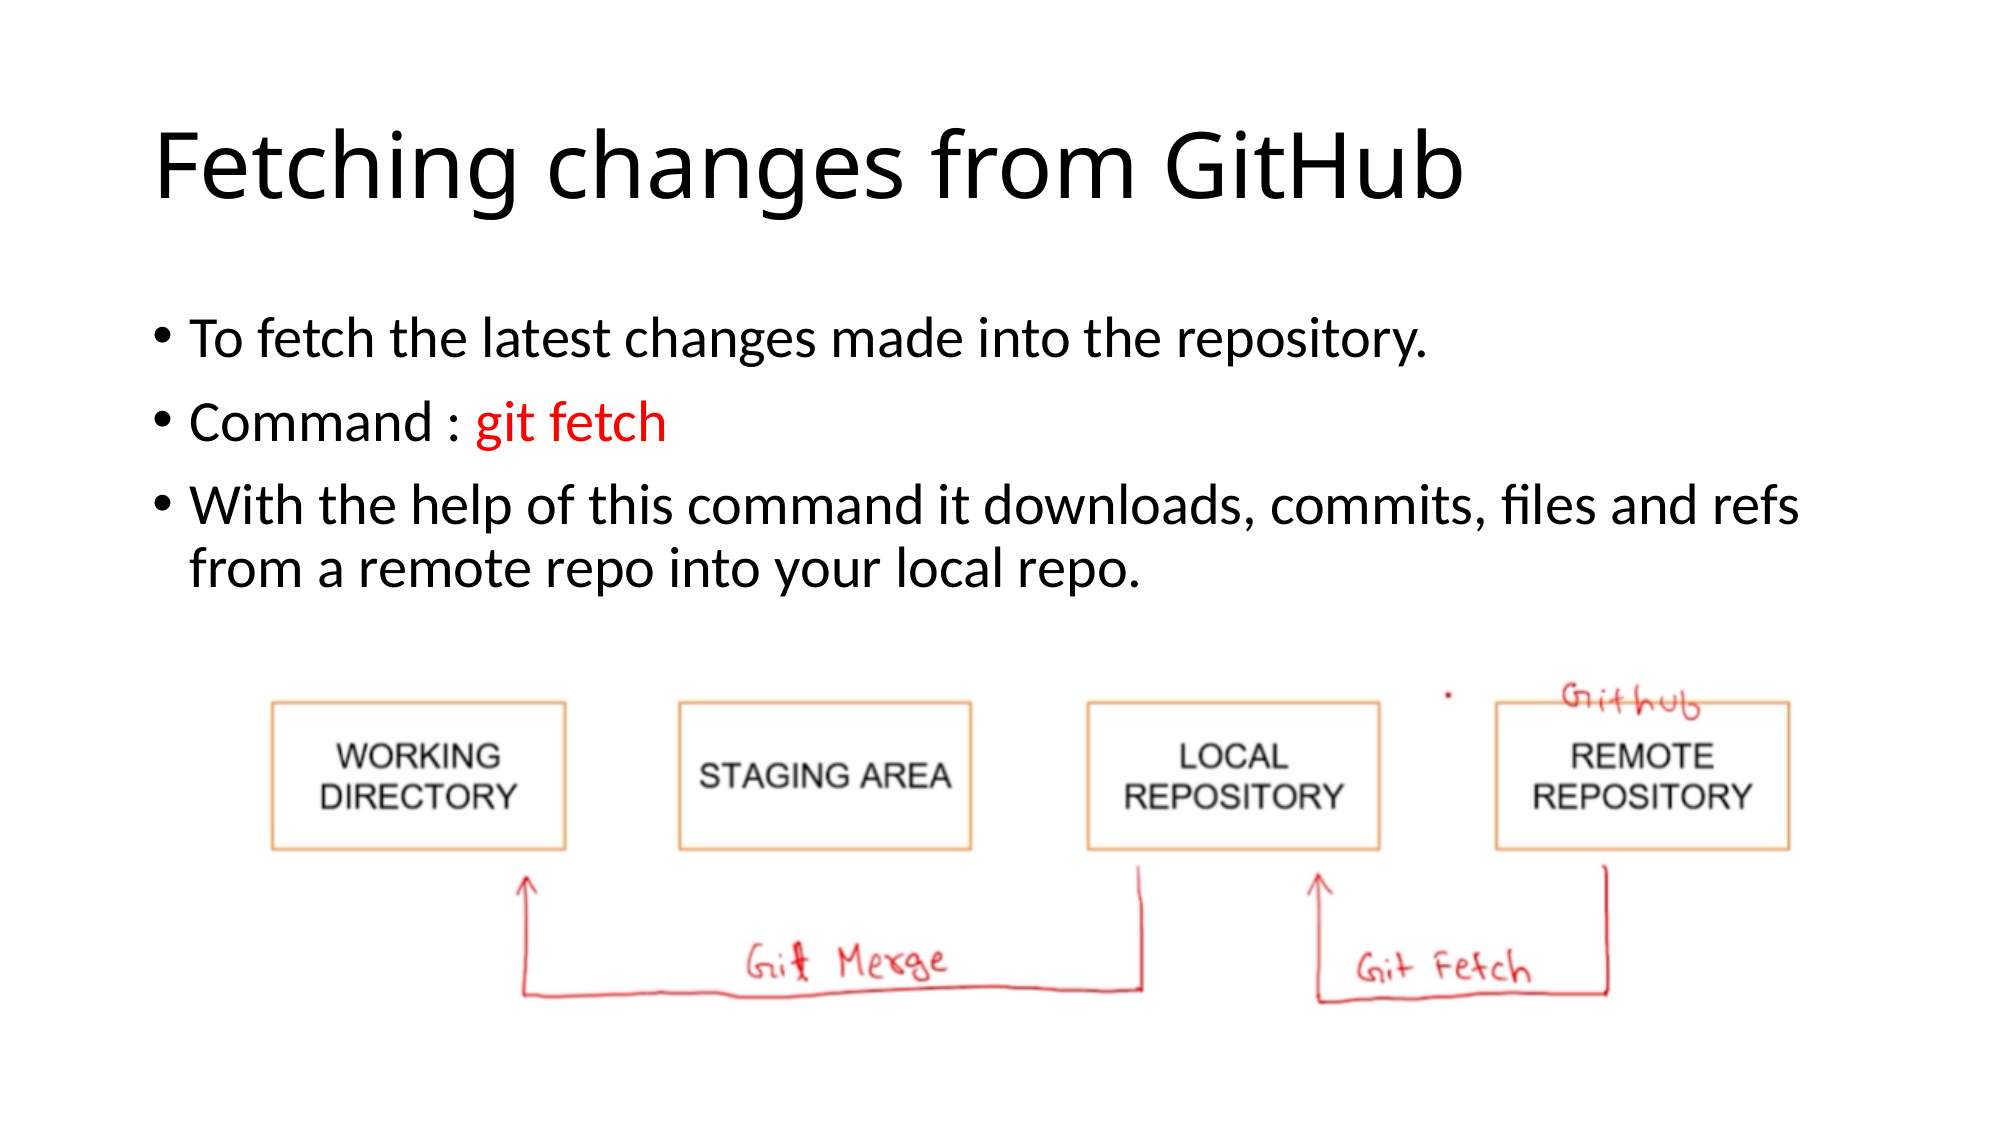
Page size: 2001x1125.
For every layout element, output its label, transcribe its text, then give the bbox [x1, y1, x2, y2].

list To fetch the latest changes made into the repository. Command : git fetch With the help of this command it downloads, commits, files and refs from a remote repo into your local repo. [137, 299, 1863, 1014]
picture [233, 657, 1850, 1036]
title Fetching changes from GitHub [137, 59, 1863, 278]
